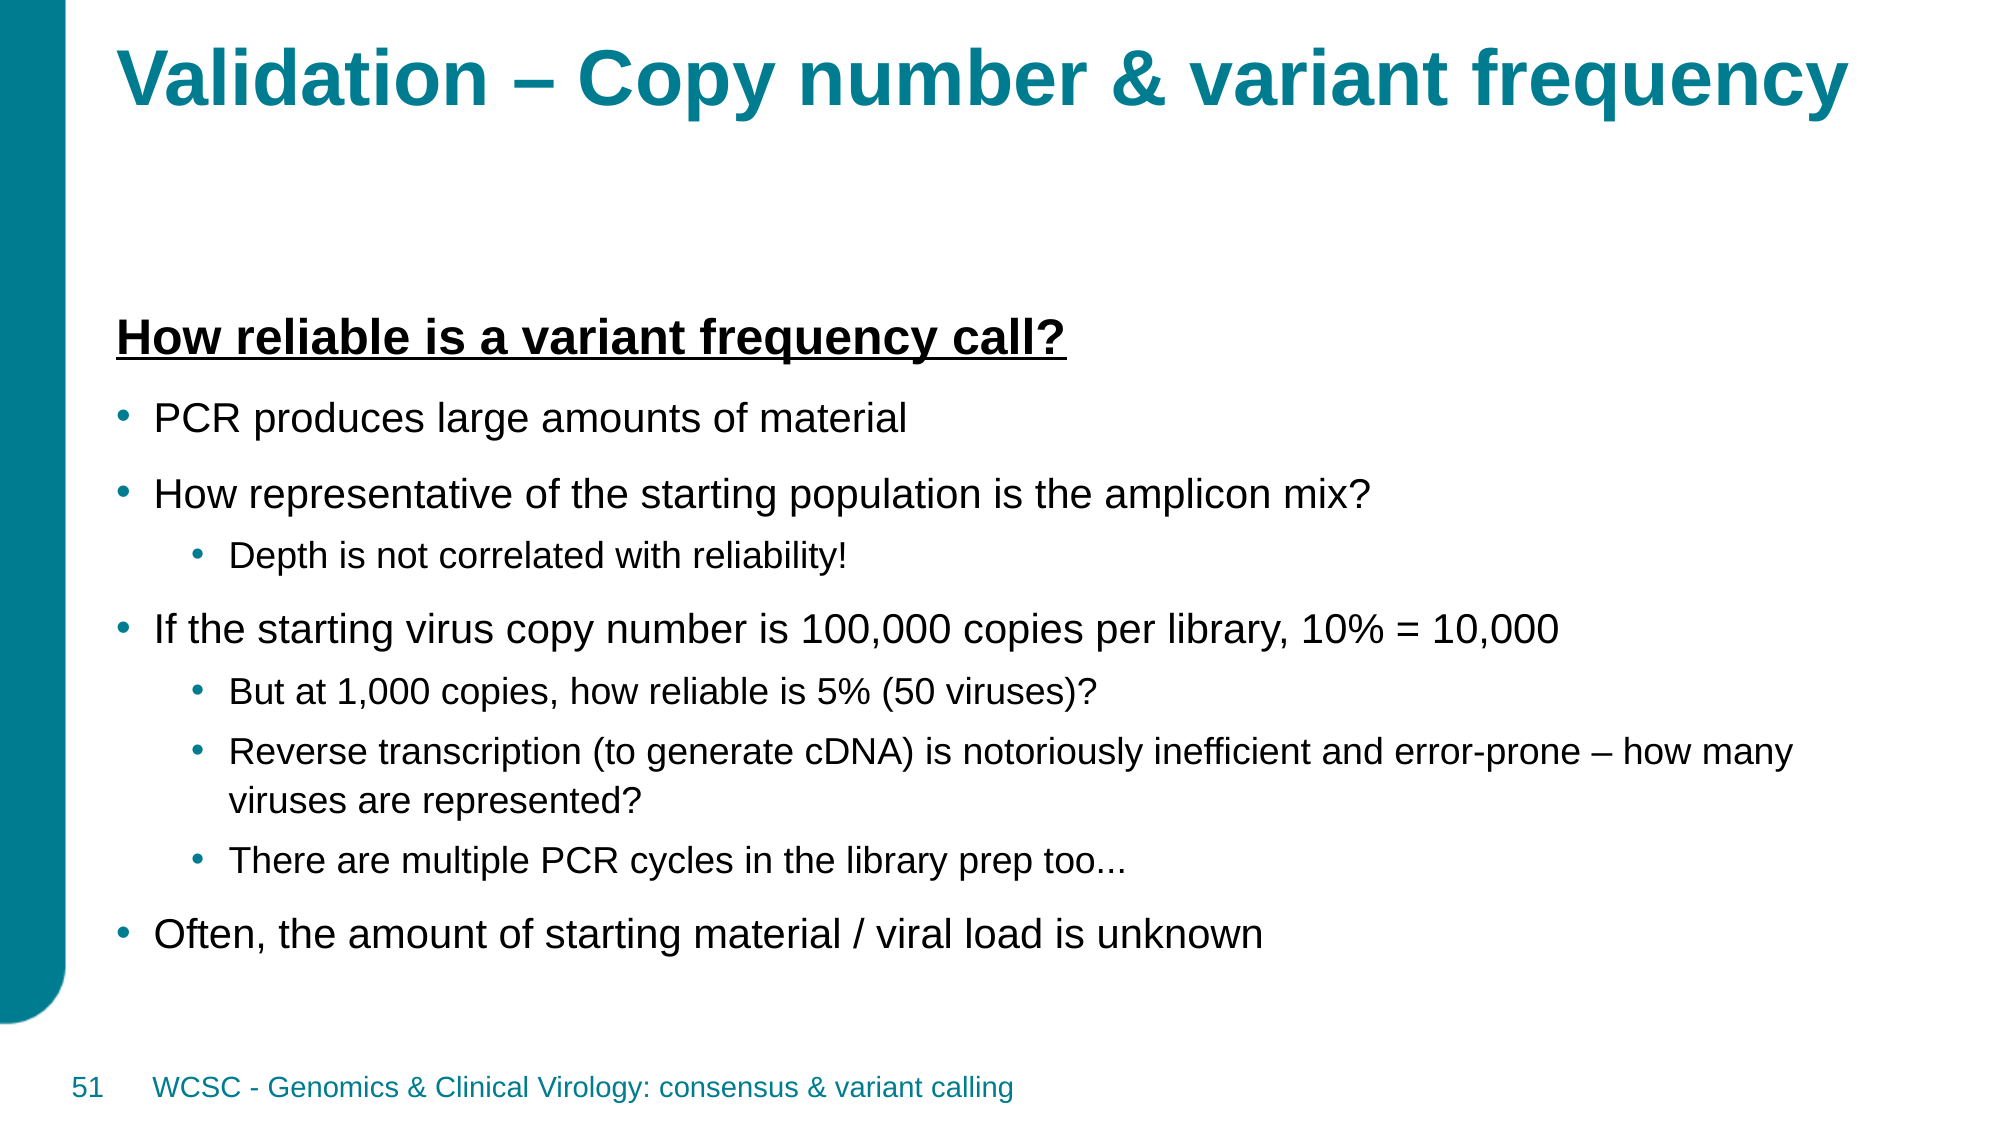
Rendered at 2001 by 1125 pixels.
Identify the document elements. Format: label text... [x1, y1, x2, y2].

slide_number 51 [21, 1056, 120, 1117]
title Validation – Copy number & variant frequency [101, 29, 1926, 189]
footer WCSC - Genomics & Clinical Virology: consensus & variant calling [137, 1056, 1780, 1116]
list How reliable is a variant frequency call? PCR produces large amounts of material How representative of the starting population is the amplicon mix? Depth is not correlated with reliability! If the starting virus copy number is 100,000 copies per library, 10% = 10,000 But at 1,000 copies, how reliable is 5% (50 viruses)? Reverse transcription (to generate cDNA) is notoriously inefficient and error-prone – how many viruses are represented? There are multiple PCR cycles in the library prep too... Often, the amount of starting material / viral load is unknown [101, 291, 1926, 1005]
